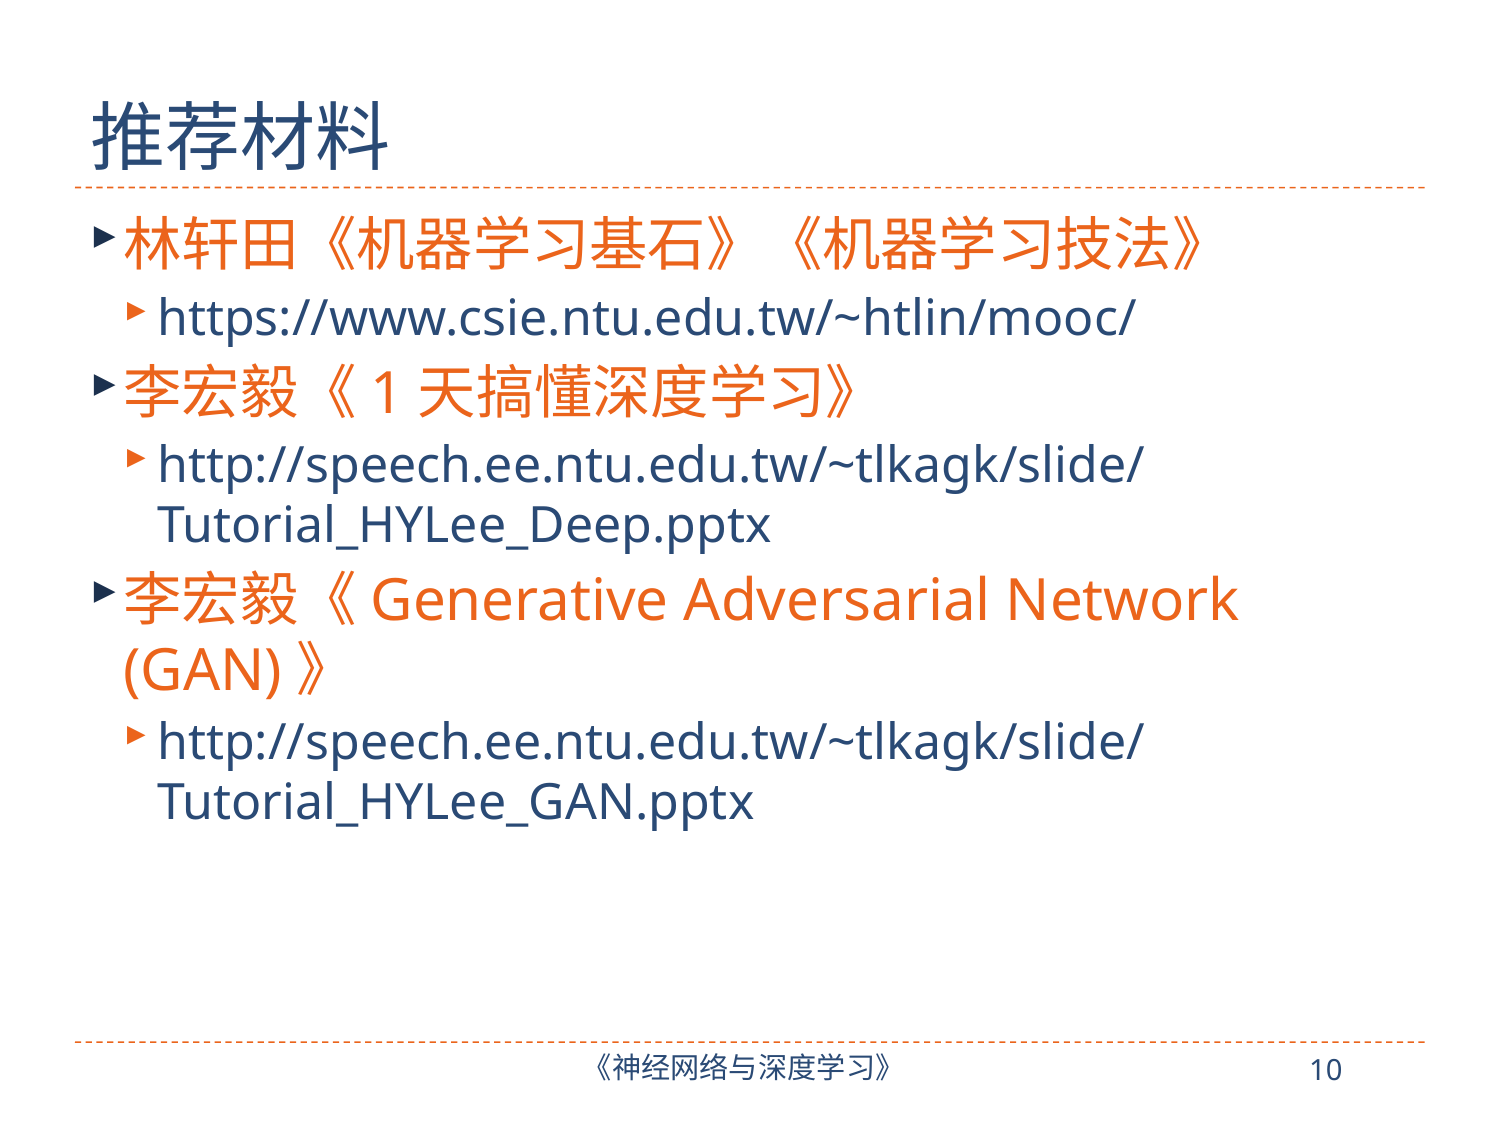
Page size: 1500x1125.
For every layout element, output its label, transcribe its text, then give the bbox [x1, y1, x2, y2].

title 推荐材料 [75, 24, 1425, 188]
list 林轩田《机器学习基石》《机器学习技法》 https://www.csie.ntu.edu.tw/~htlin/mooc/ 李宏毅《1天搞懂深度学习》 http://speech.ee.ntu.edu.tw/~tlkagk/slide/Tutorial_HYLee_Deep.pptx 李宏毅《Generative Adversarial Network (GAN)》 http://speech.ee.ntu.edu.tw/~tlkagk/slide/Tutorial_HYLee_GAN.pptx [75, 200, 1425, 1010]
